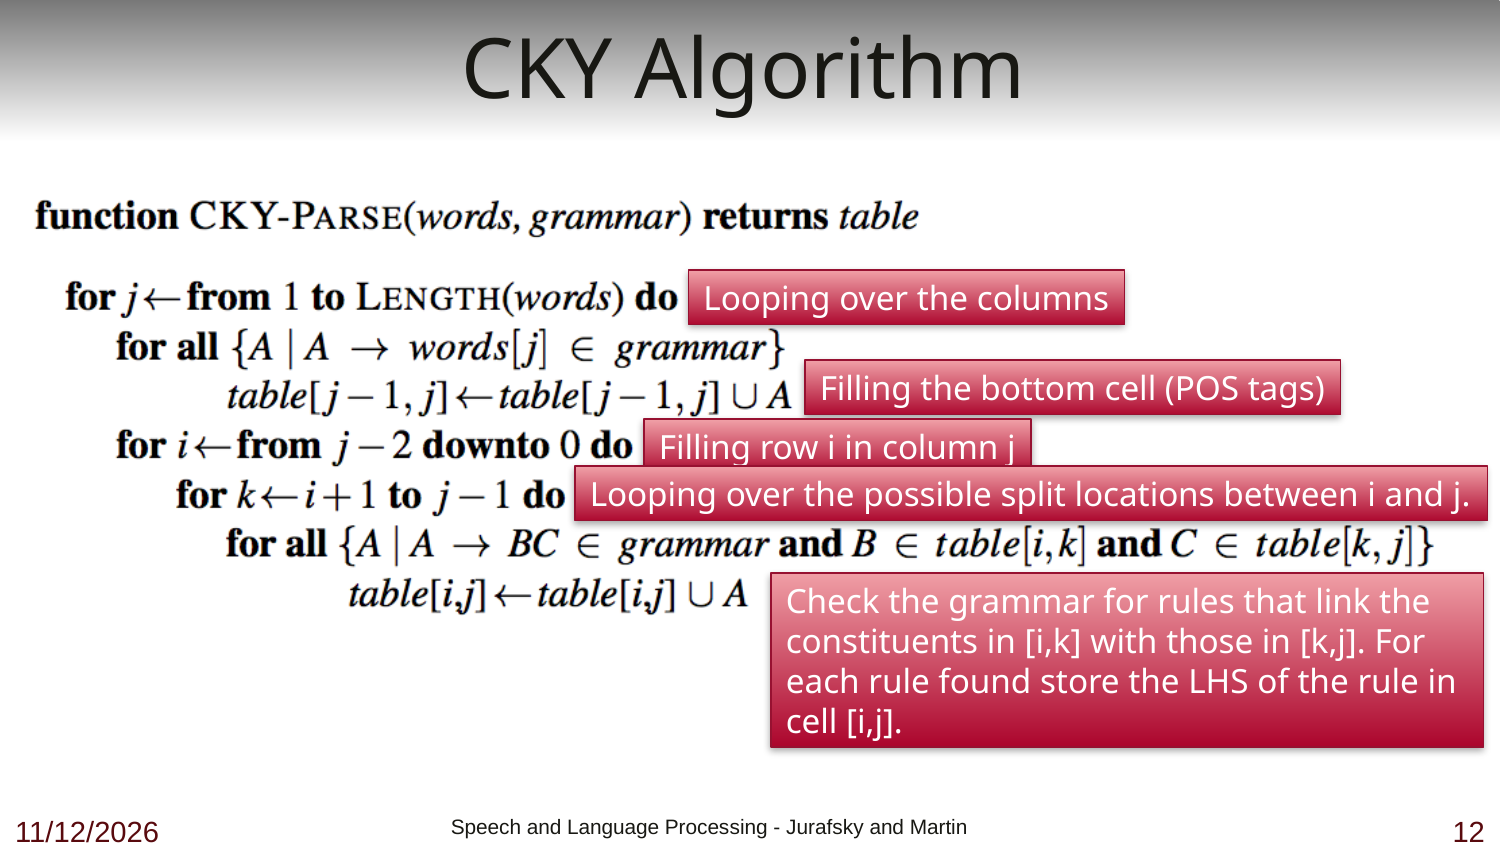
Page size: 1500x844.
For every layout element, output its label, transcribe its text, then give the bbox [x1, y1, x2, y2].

slide_number 12 [1424, 806, 1500, 844]
picture [28, 194, 1463, 625]
text_box Check the grammar for rules that link the constituents in [i,k] with those in [k,j]. For each rule found store the LHS of the rule in cell [i,j]. [770, 572, 1484, 748]
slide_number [0, 806, 199, 844]
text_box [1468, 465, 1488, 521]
title CKY Algorithm [12, 0, 1475, 132]
footer Speech and Language Processing - Jurafsky and Martin [199, 806, 1424, 844]
